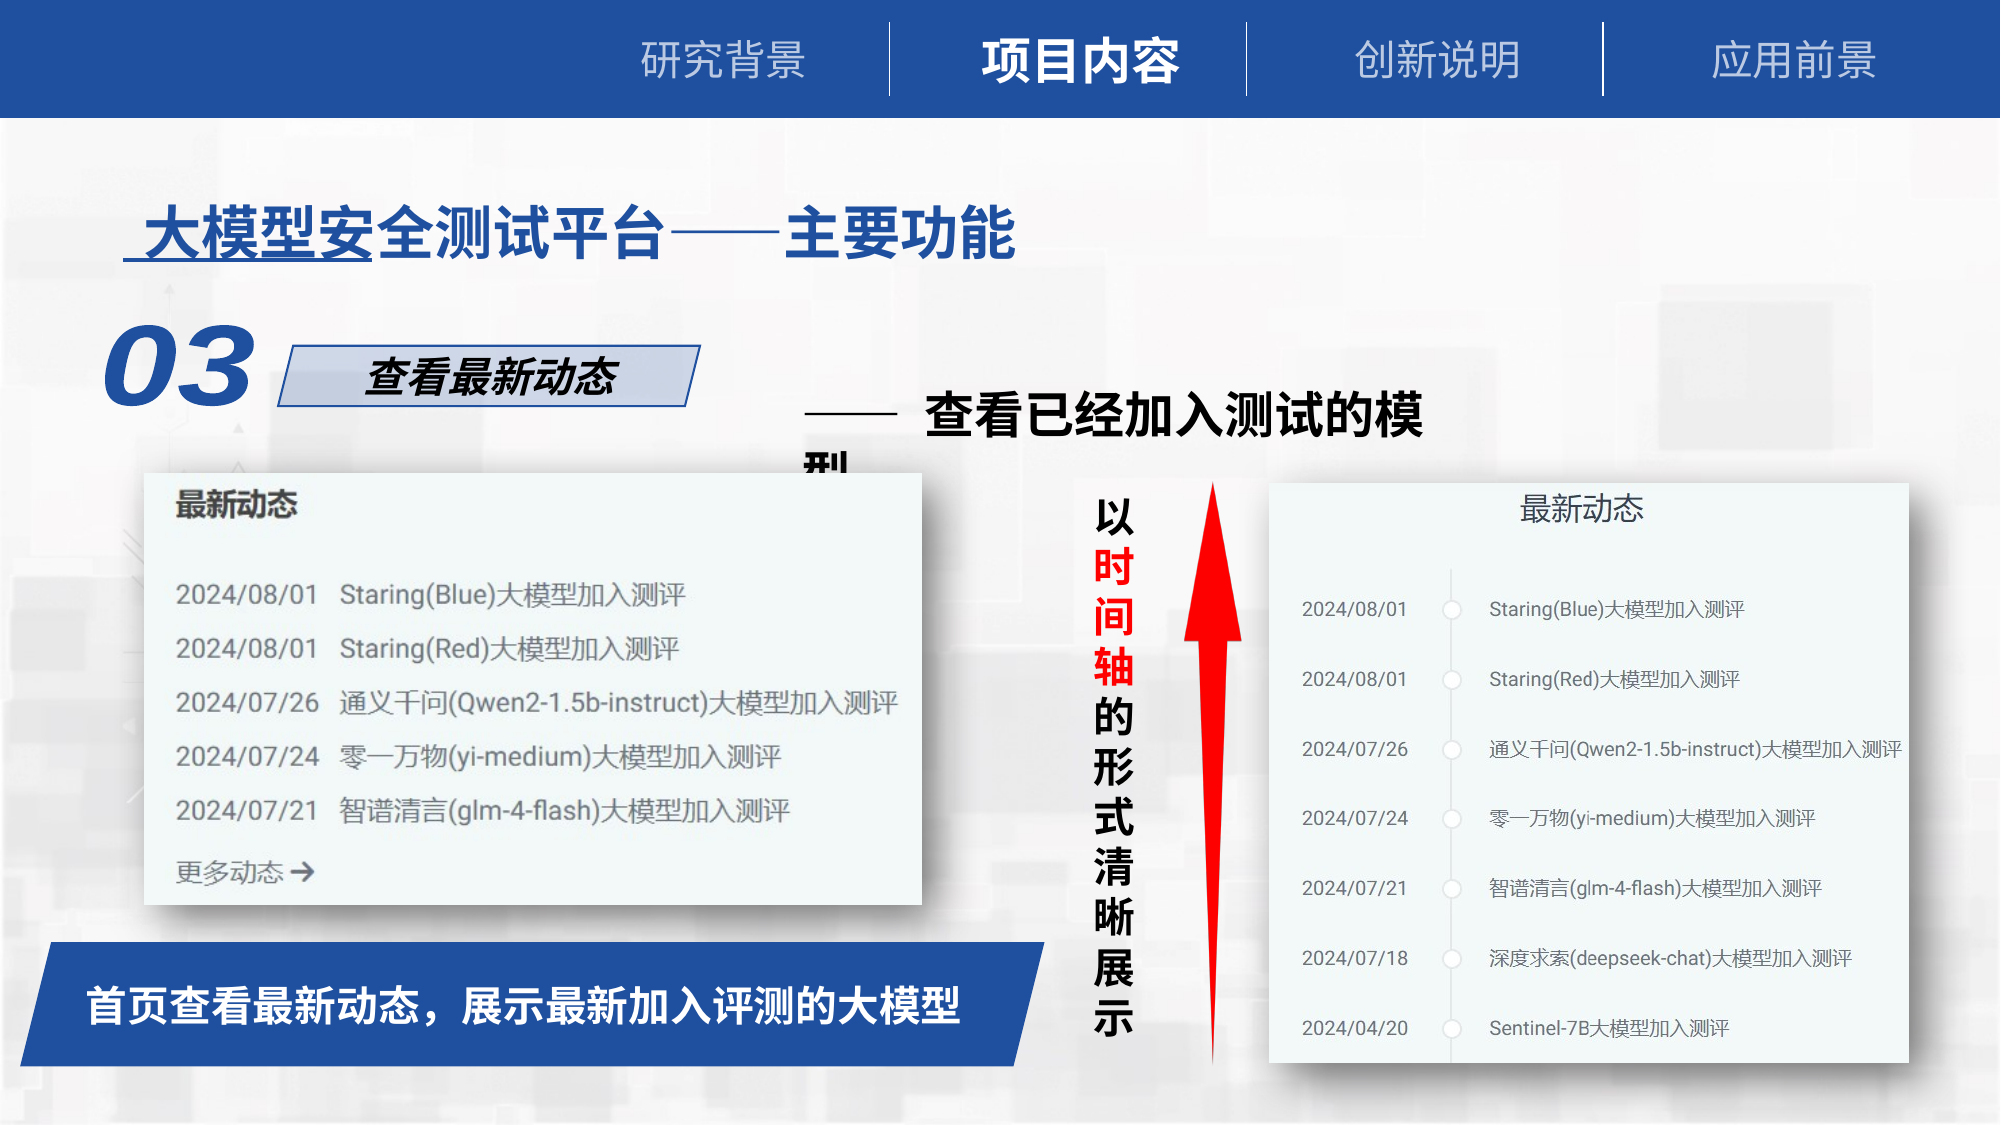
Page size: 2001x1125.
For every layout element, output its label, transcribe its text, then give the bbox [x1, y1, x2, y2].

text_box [532, 7, 1960, 111]
text_box 首页查看最新动态，展示最新加入评测的大模型 [70, 972, 994, 1083]
text_box —— 查看已经加入测试的模型 [786, 375, 1486, 511]
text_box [104, 325, 700, 407]
text_box 大模型安全测试平台——主要功能 [128, 167, 1032, 274]
text_box 以 时 间 轴 的 形 式 清 晰 展示 [1078, 483, 1158, 716]
text_box [20, 942, 1045, 1067]
picture [0, 0, 2001, 1125]
text_box [0, 0, 2000, 119]
text_box 以 时 间 轴 的 形 式 清 晰 展示 [1078, 831, 1158, 1049]
